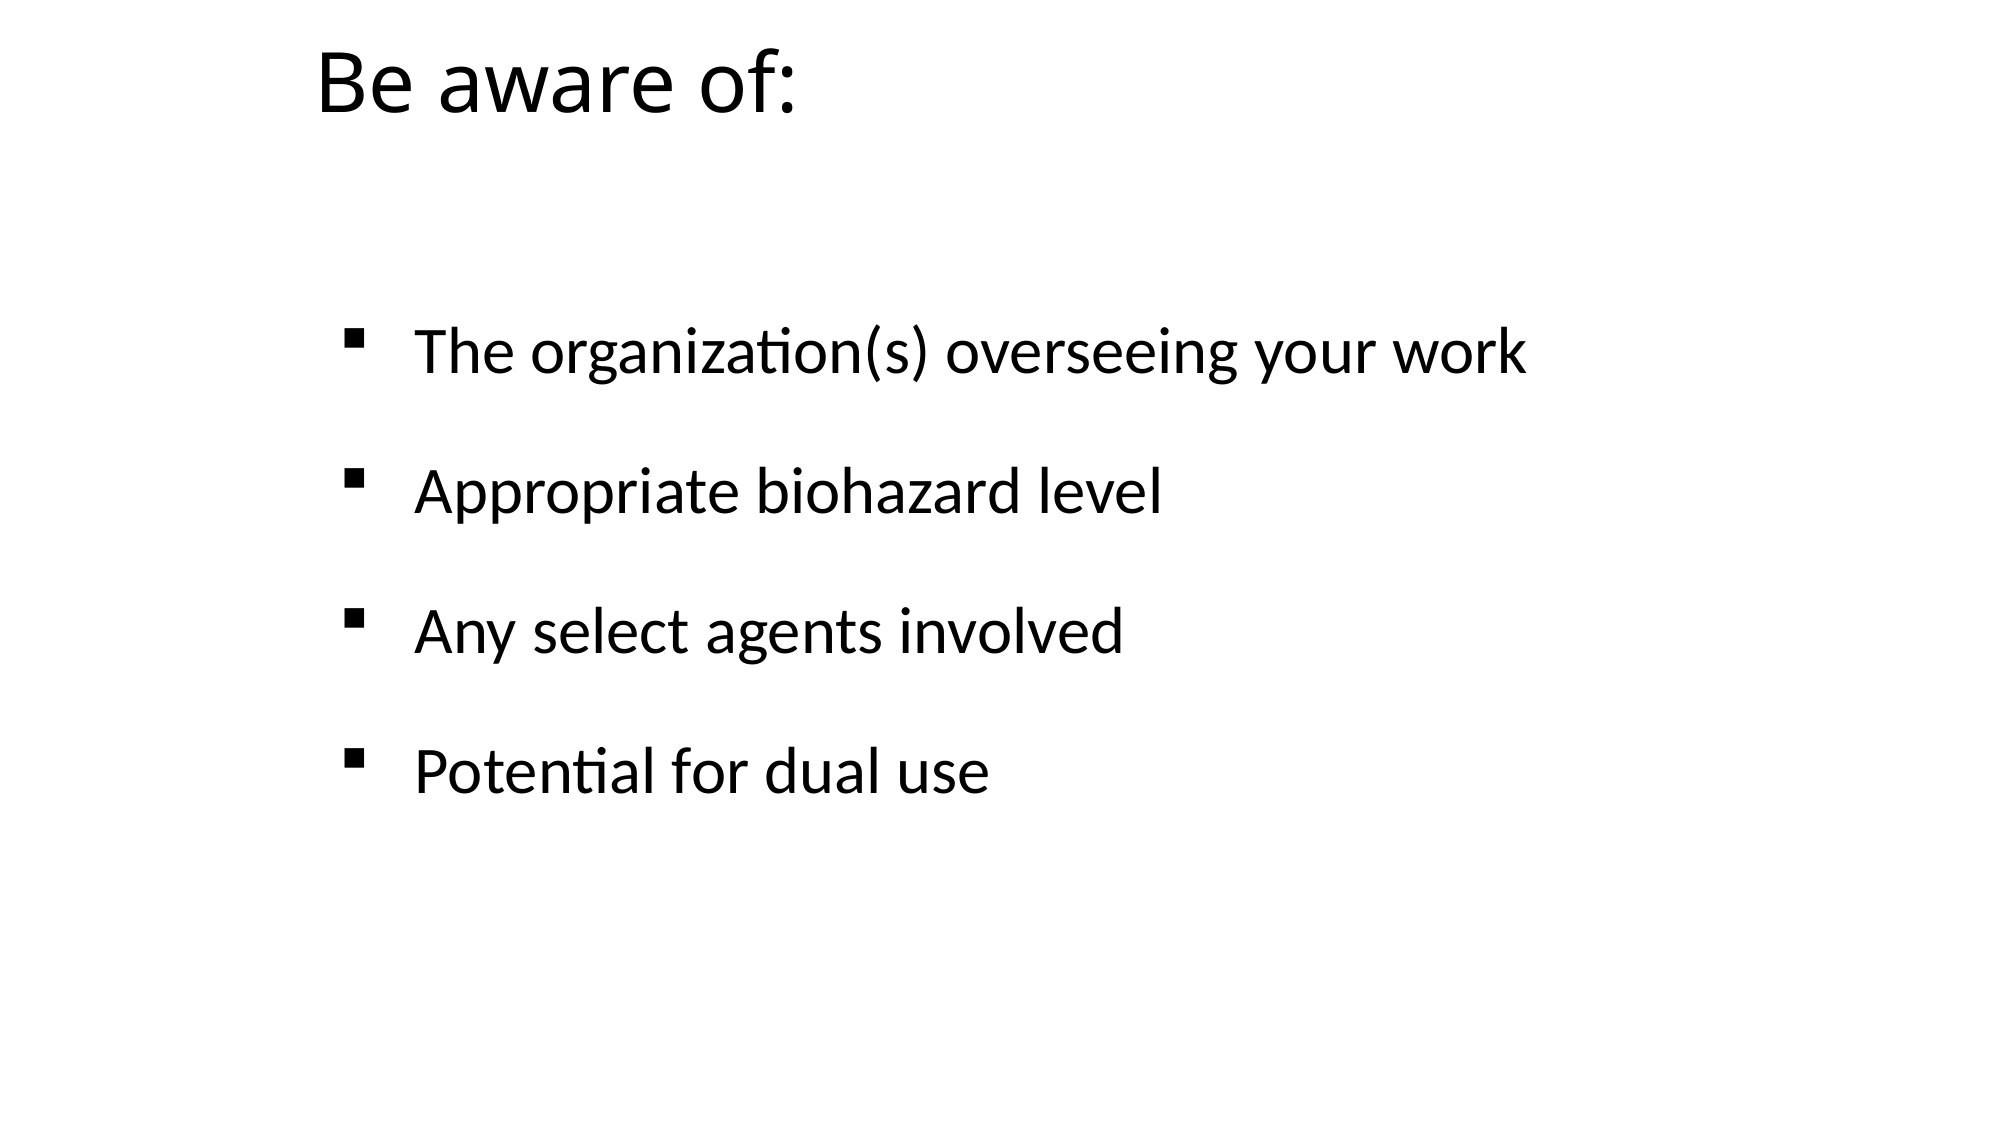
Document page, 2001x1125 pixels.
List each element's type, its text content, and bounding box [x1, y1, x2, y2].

text_box Be aware of: [299, 21, 1713, 137]
text_box The organization(s) overseeing your work Appropriate biohazard level Any select agents involved Potential for dual use [324, 239, 1700, 815]
